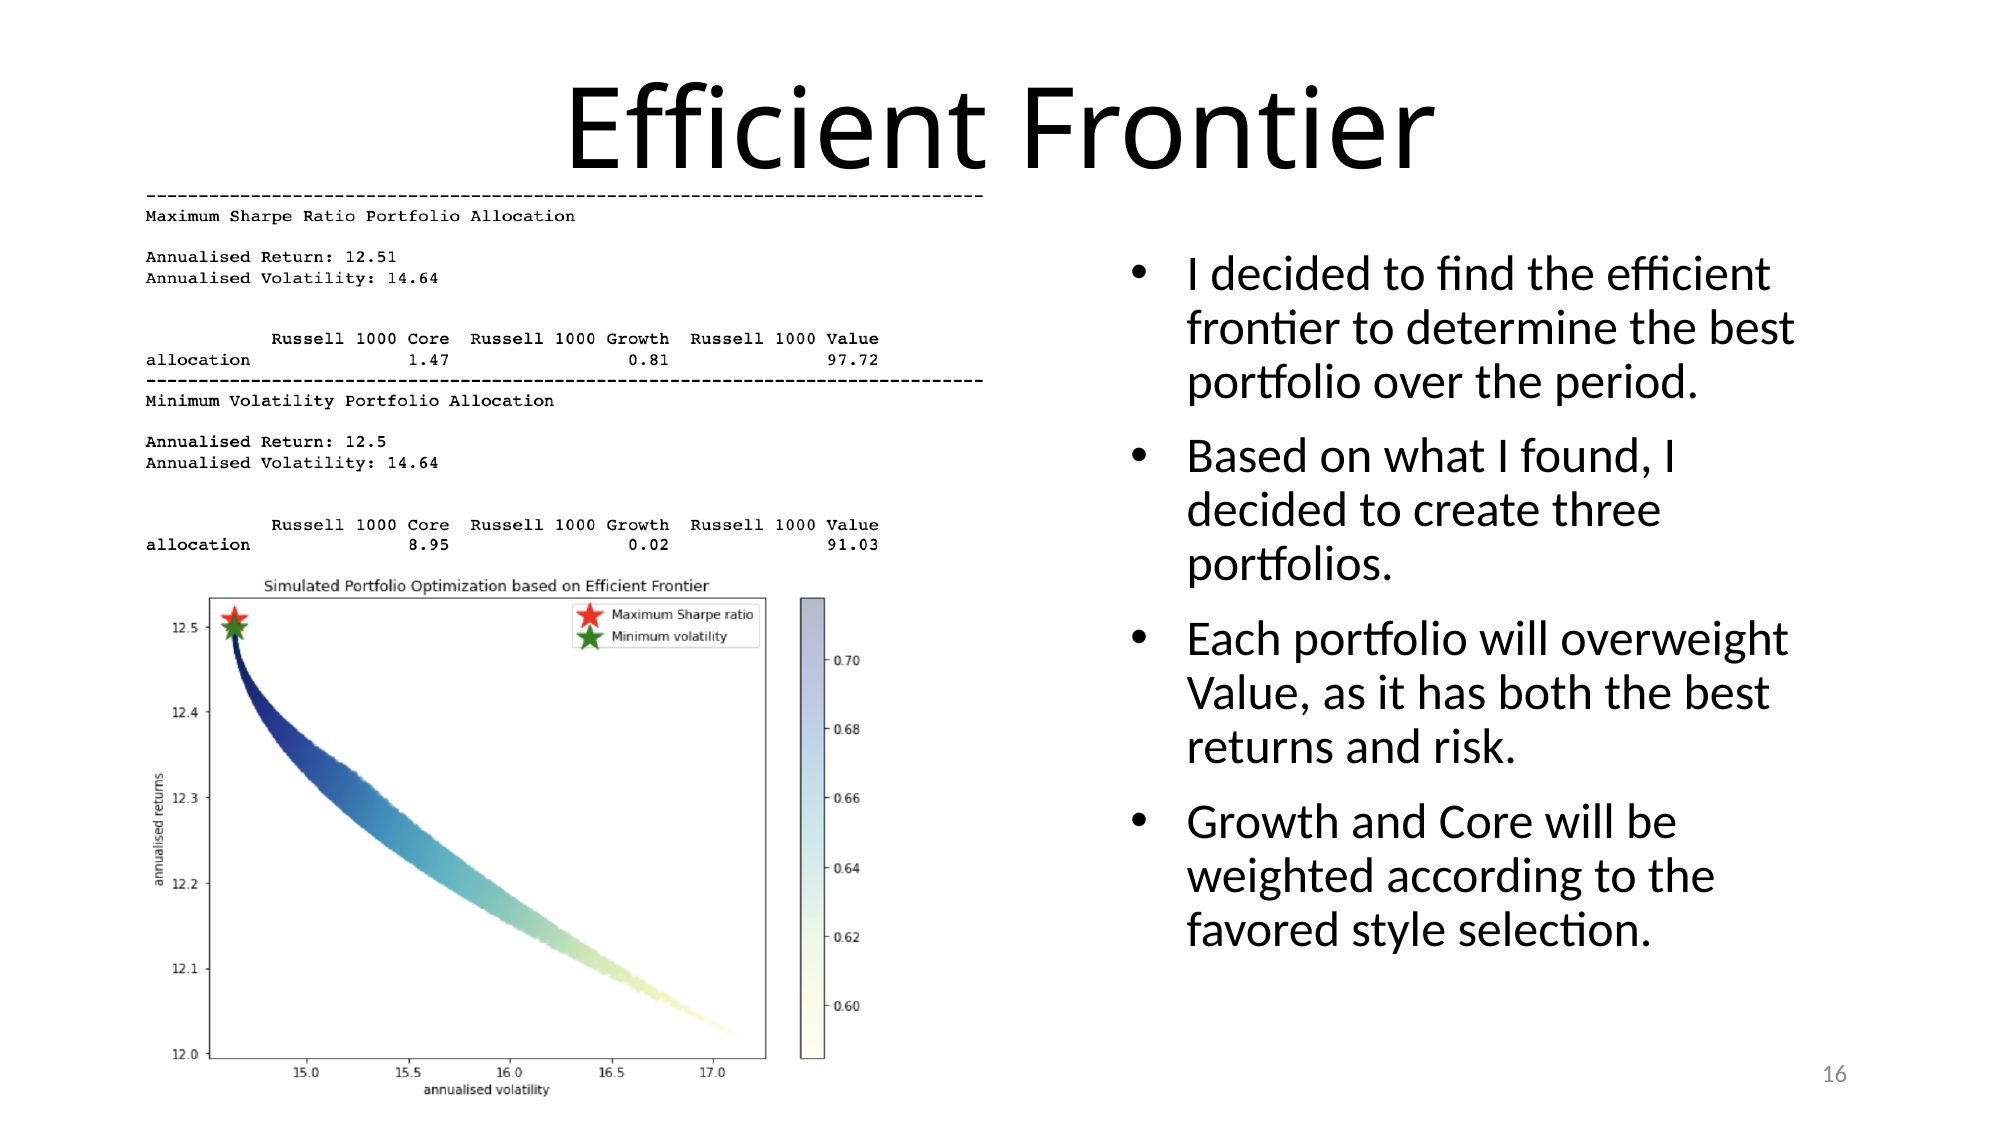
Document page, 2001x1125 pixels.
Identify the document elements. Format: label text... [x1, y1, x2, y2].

slide_number 16 [1412, 1042, 1863, 1103]
subtitle I decided to find the efficient frontier to determine the best portfolio over the period. Based on what I found, I decided to create three portfolios. Each portfolio will overweight Value, as it has both the best returns and risk. Growth and Core will be weighted according to the favored style selection. [1115, 239, 1863, 989]
title Efficient Frontier [137, 47, 1863, 201]
picture [124, 186, 1000, 1111]
